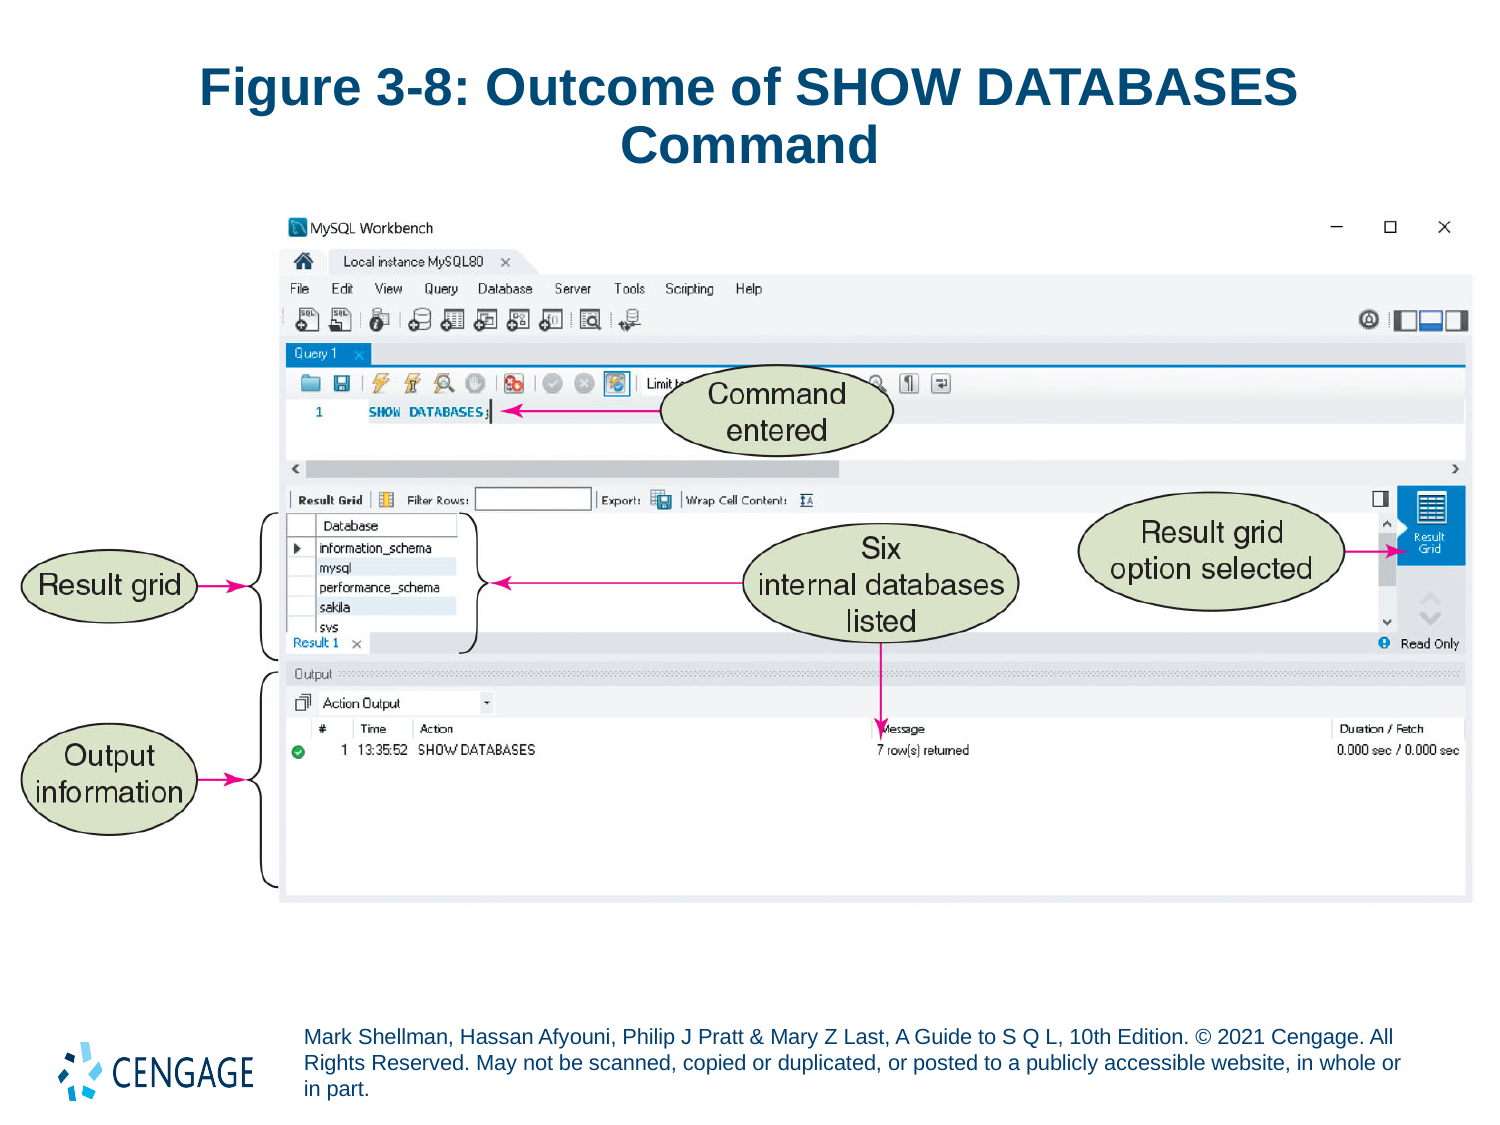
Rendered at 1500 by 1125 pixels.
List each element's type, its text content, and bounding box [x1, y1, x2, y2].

picture [58, 1042, 253, 1101]
title Figure 3-8: Outcome of SHOW DATABASES Command [103, 59, 1397, 171]
picture [15, 214, 1476, 914]
